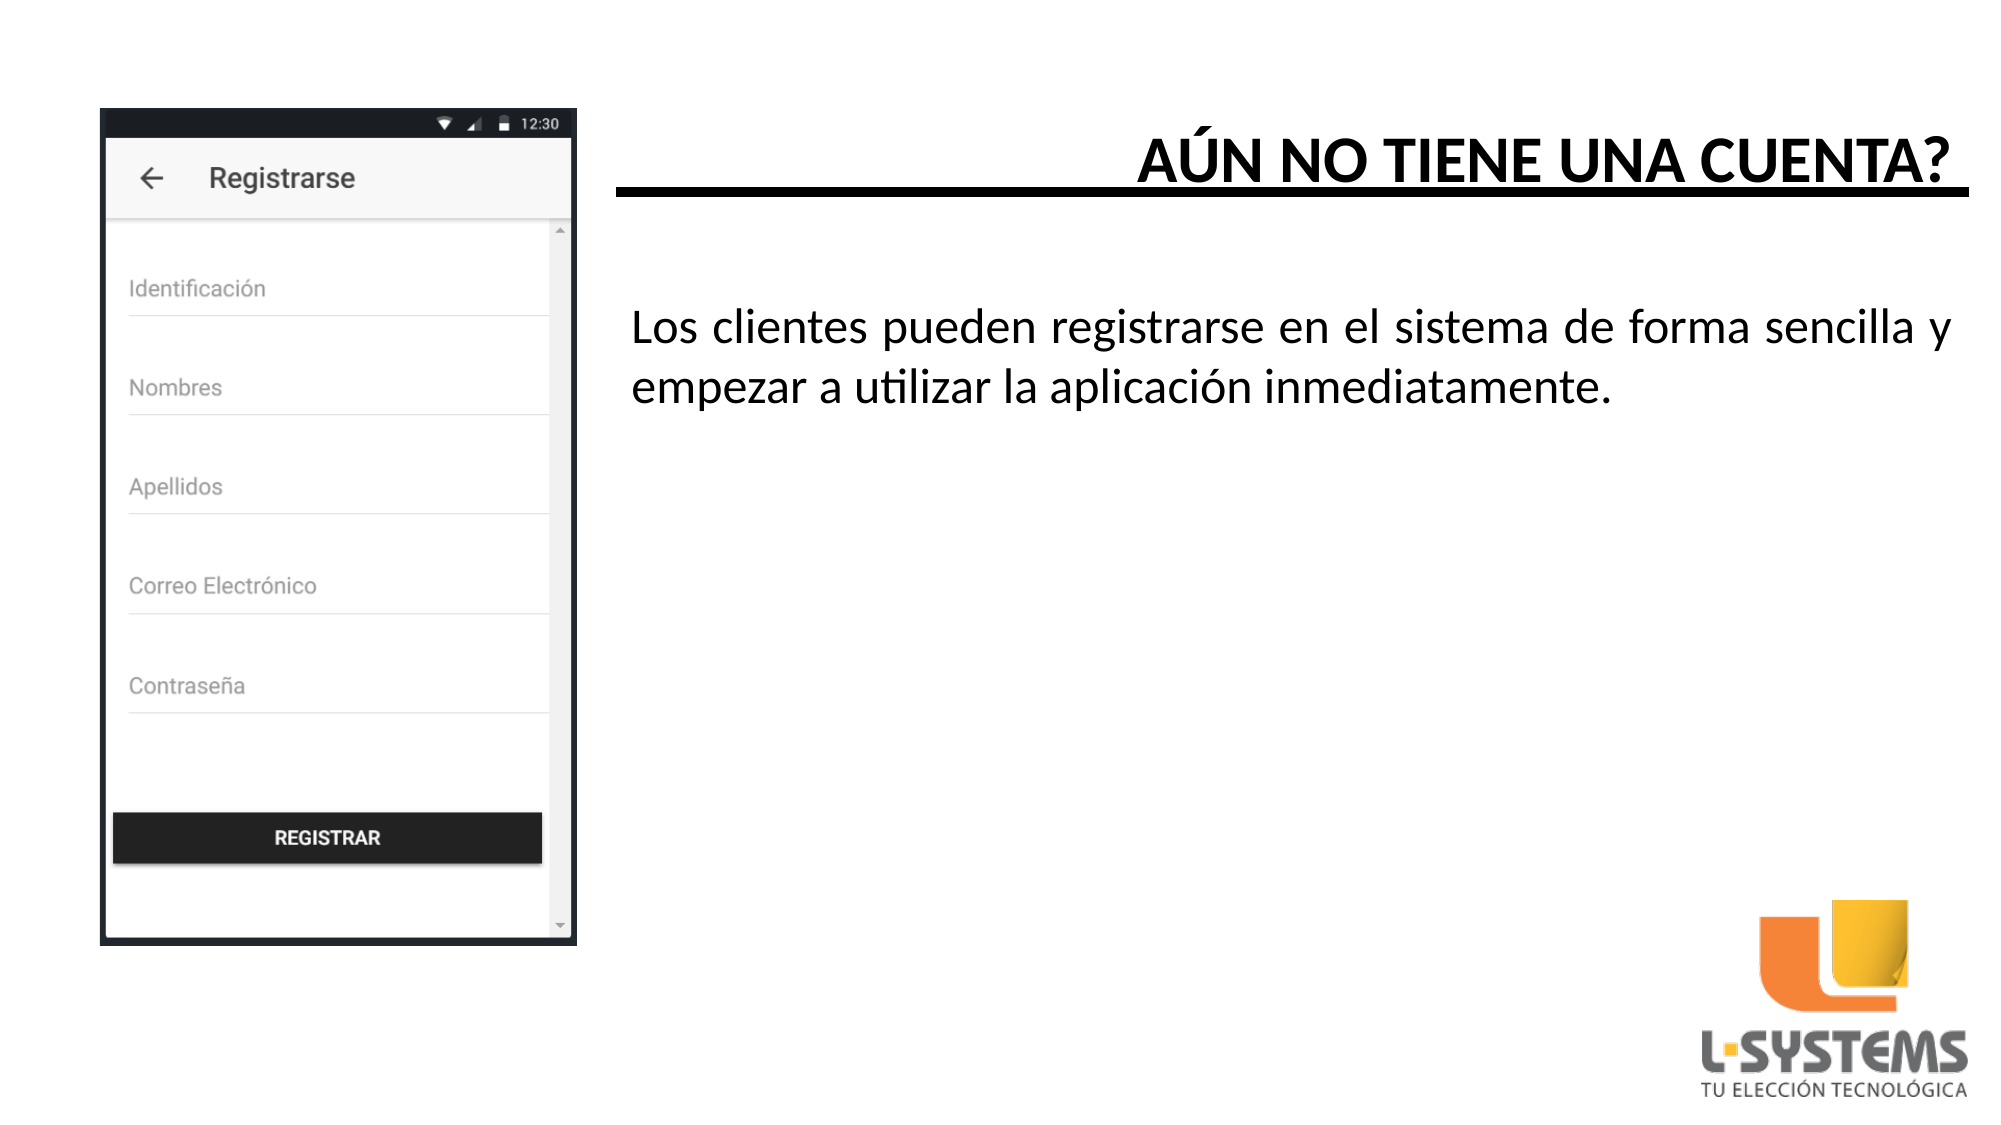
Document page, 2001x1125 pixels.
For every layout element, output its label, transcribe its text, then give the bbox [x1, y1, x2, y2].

picture [1701, 900, 1968, 1097]
text_box AÚN NO TIENE UNA CUENTA? [616, 108, 1968, 187]
text_box Los clientes pueden registrarse en el sistema de forma sencilla y empezar a utilizar la aplicación inmediatamente. [616, 286, 1968, 422]
text_box AÚN NO TIENE UNA CUENTA? [616, 197, 1968, 203]
picture [99, 108, 577, 946]
text_box [616, 187, 1969, 197]
